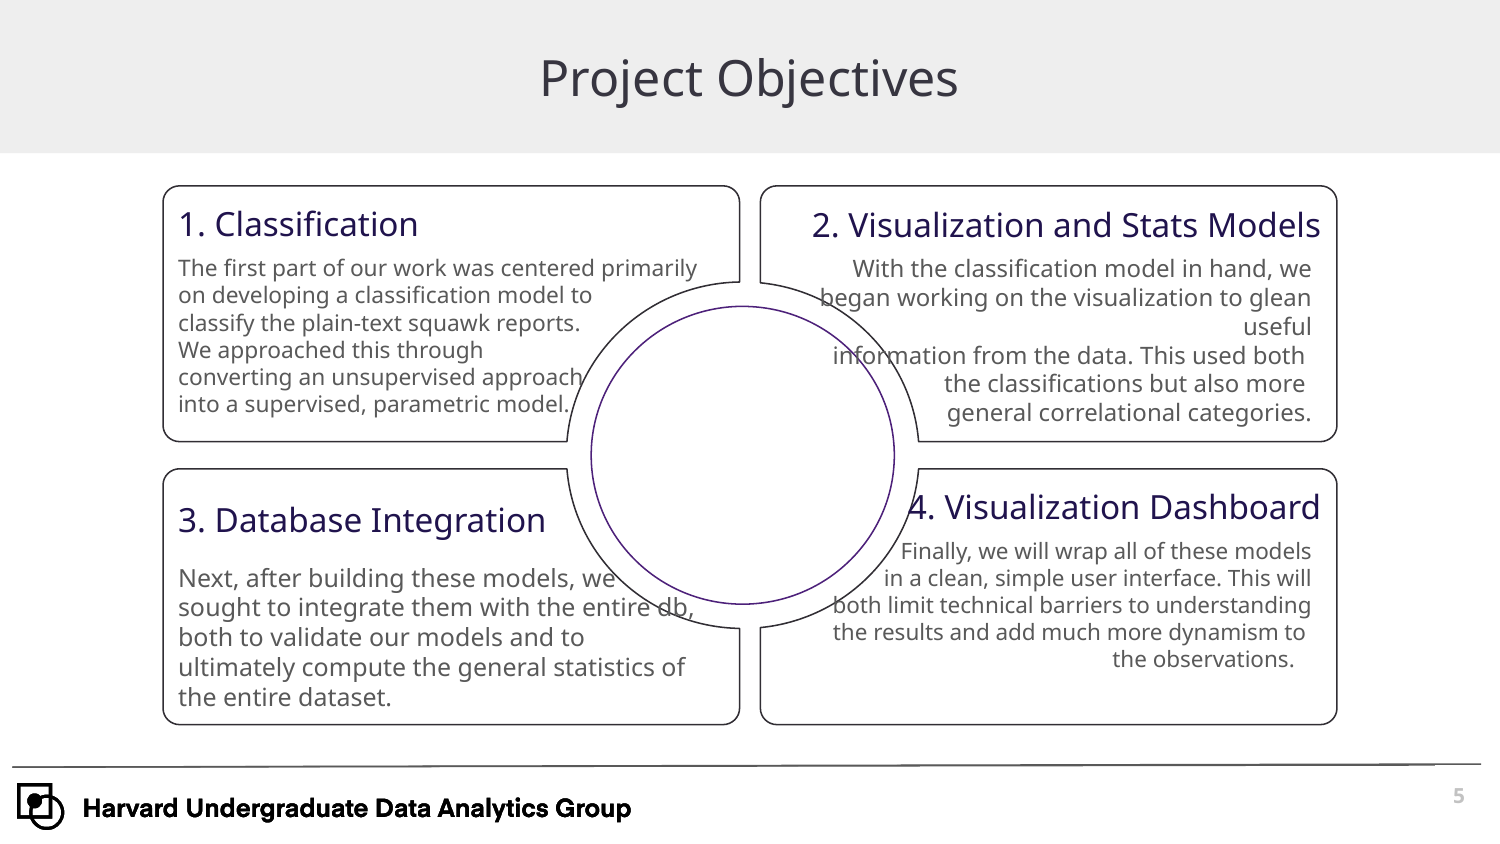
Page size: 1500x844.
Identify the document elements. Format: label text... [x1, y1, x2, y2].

title Finally, we will wrap all of these models in a clean, simple user interface. This will both limit technical barriers to understanding the results and add much more dynamism to the observations. [773, 521, 1328, 725]
title With the classification model in hand, we began working on the visualization to glean useful information from the data. This used both the classifications but also more general correlational categories. [773, 238, 1328, 442]
title The first part of our work was centered primarily on developing a classification model to classify the plain-text squawk reports. We approached this through converting an unsupervised approach into a supervised, parametric model. [163, 238, 717, 442]
title 3. Database Integration [163, 480, 737, 558]
title 4. Visualization Dashboard [763, 468, 1337, 546]
slide_number ‹#› [1389, 764, 1480, 830]
title 2. Visualization and Stats Models [763, 185, 1337, 263]
title Next, after building these models, we sought to integrate them with the entire db, both to validate our models and to ultimately compute the general statistics of the entire dataset. [163, 547, 717, 750]
picture [17, 783, 635, 830]
title Project Objectives [51, 7, 1449, 146]
title 1. Classification [163, 185, 737, 262]
